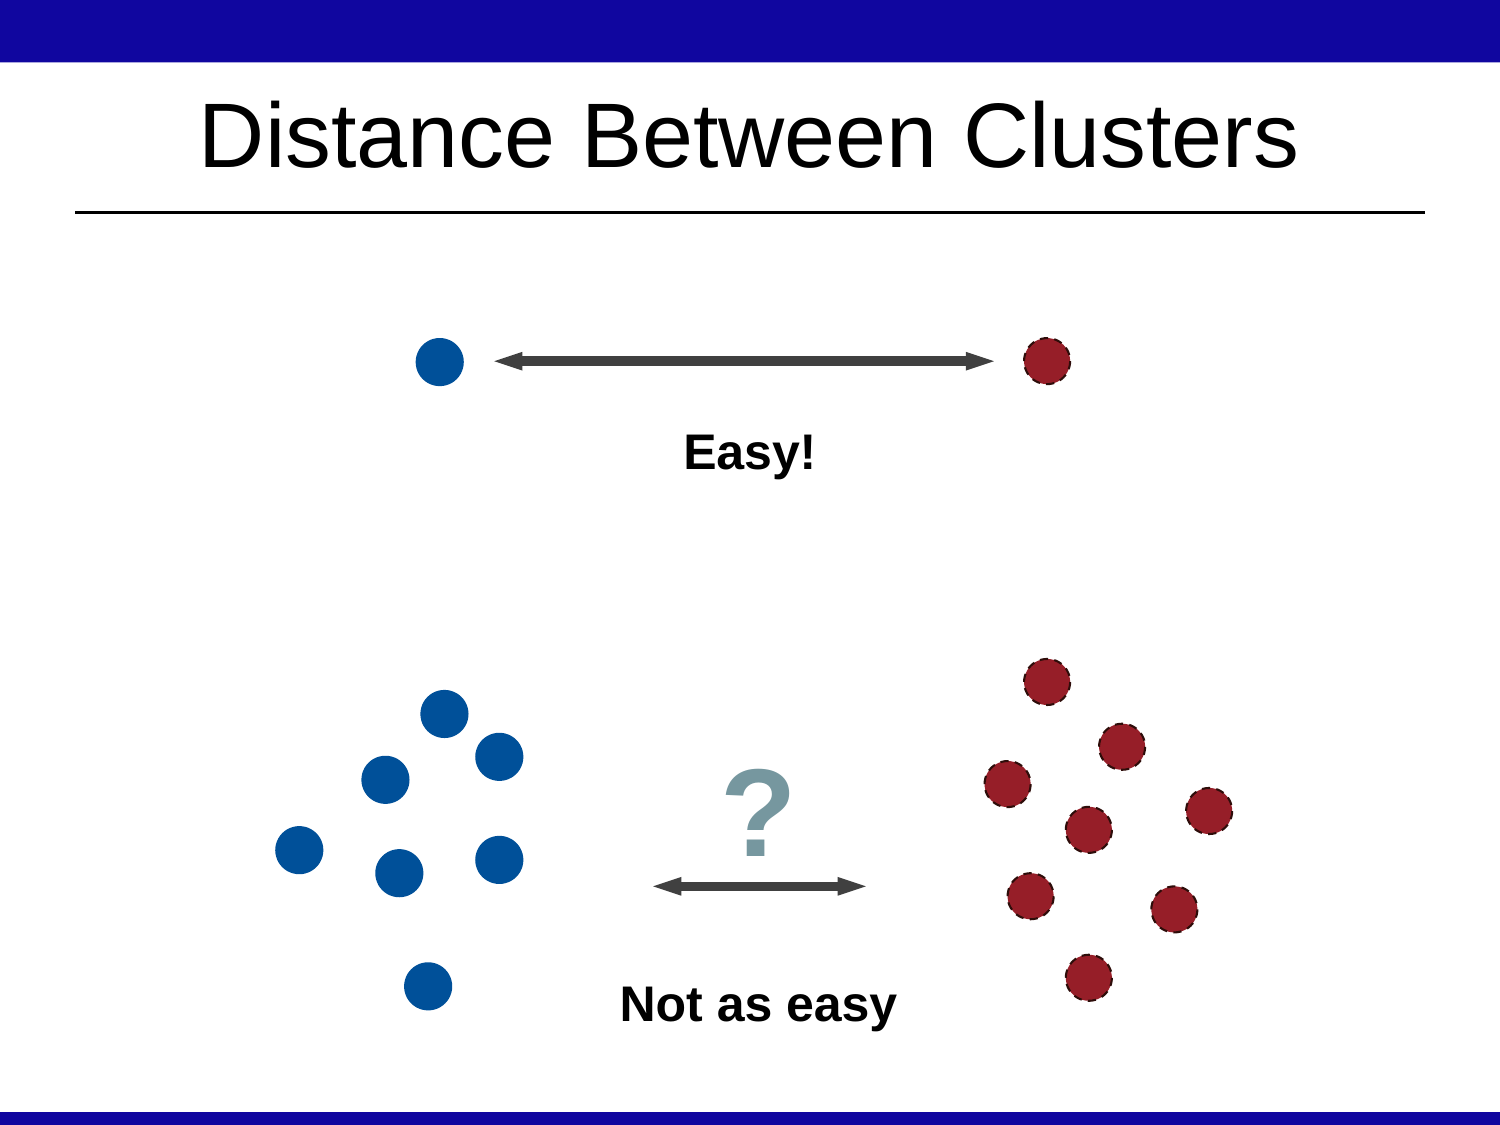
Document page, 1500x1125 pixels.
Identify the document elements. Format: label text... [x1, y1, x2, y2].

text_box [276, 337, 1233, 1056]
title Distance Between Clusters [75, 37, 1425, 225]
